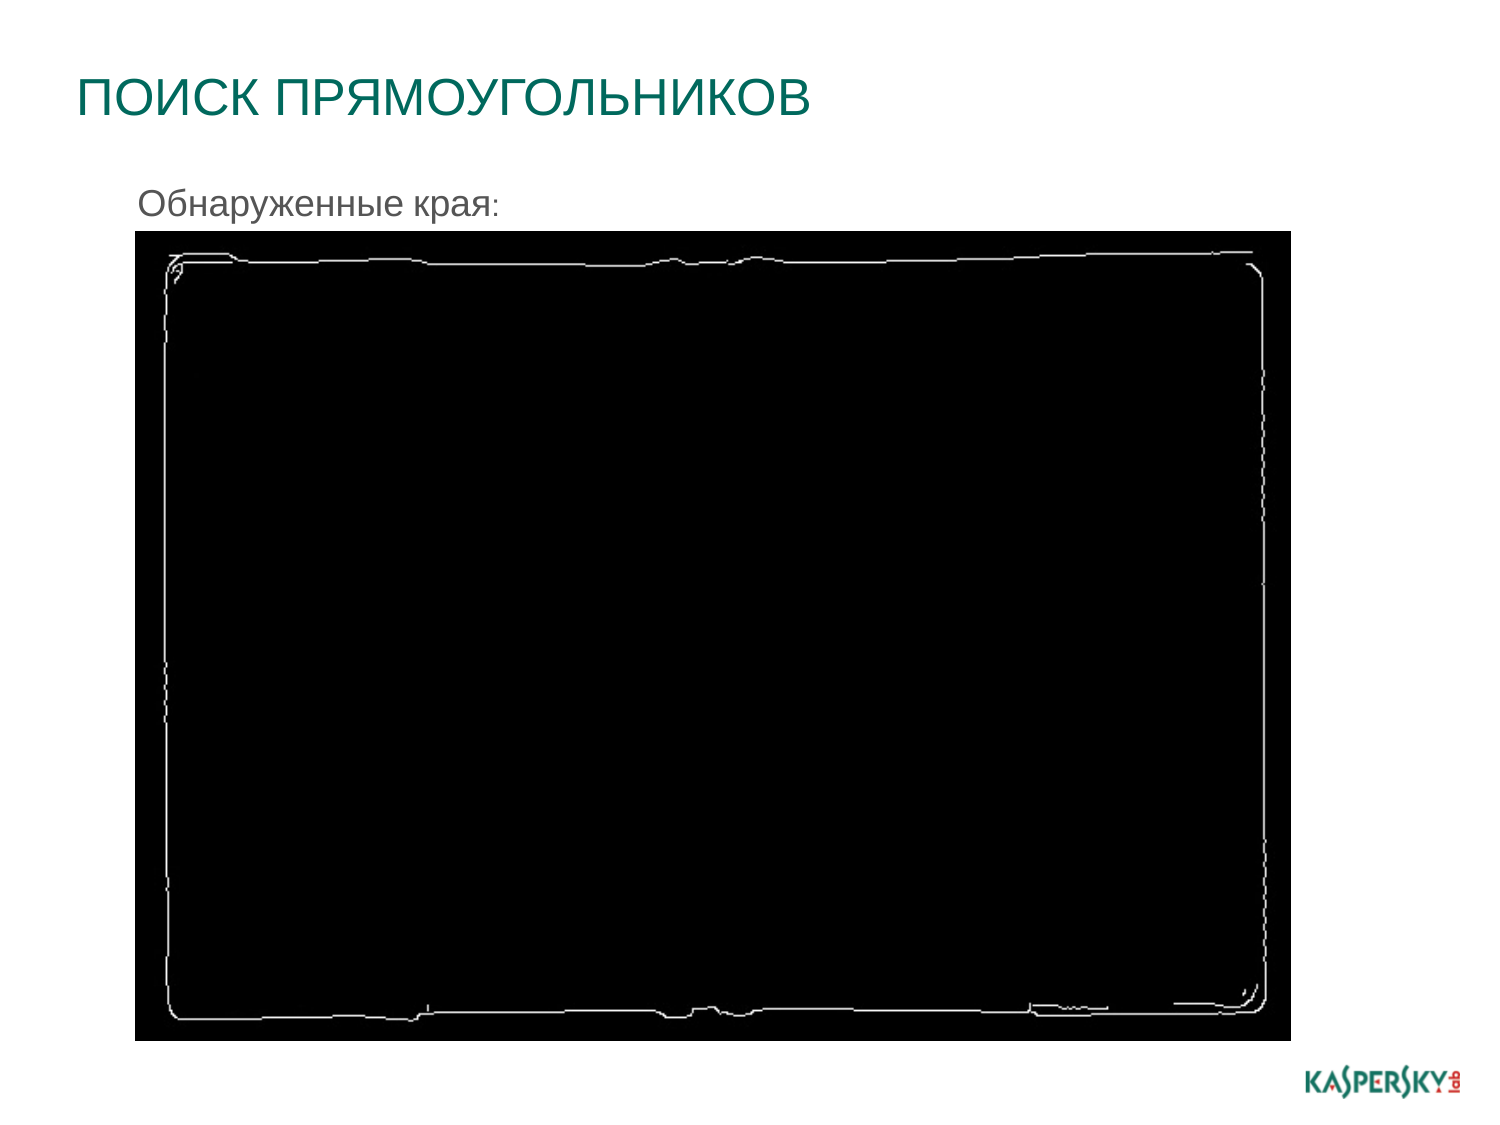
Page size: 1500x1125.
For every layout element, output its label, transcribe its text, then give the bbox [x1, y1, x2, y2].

title Поиск прямоугольников [76, 65, 1424, 191]
picture [1305, 1064, 1460, 1099]
picture [135, 231, 1291, 1042]
text_box Обнаруженные края: [137, 178, 501, 224]
